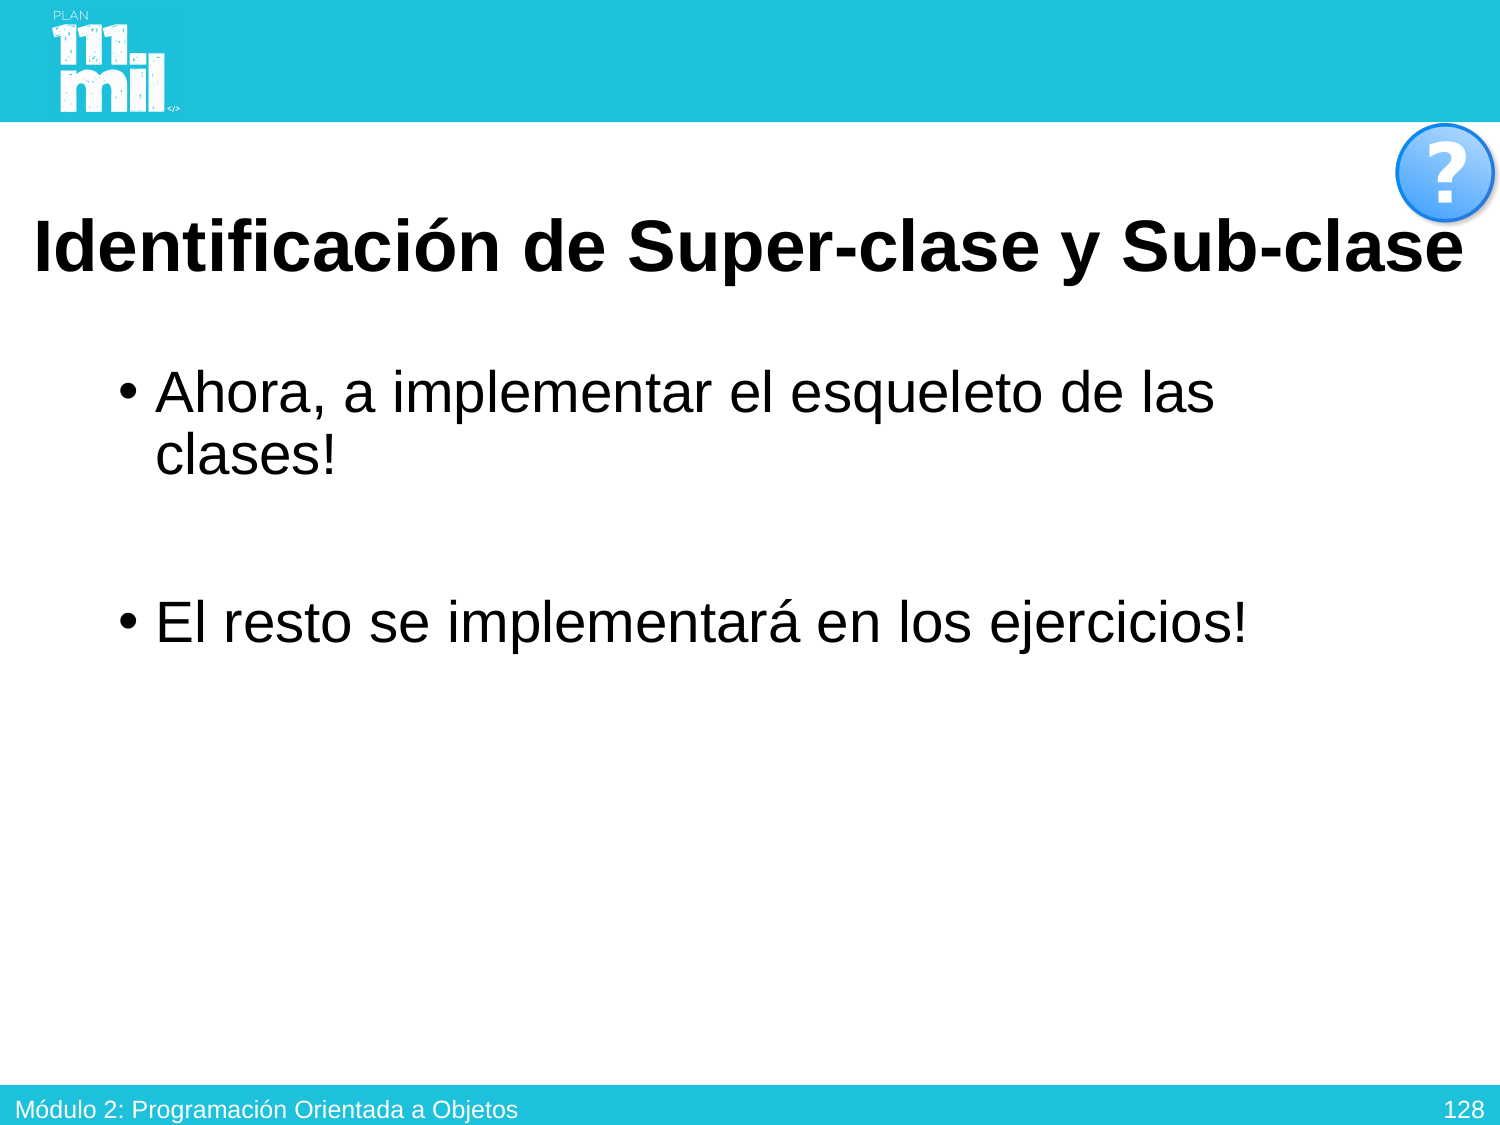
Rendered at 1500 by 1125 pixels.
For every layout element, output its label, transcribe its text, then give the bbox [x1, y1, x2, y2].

footer Módulo 2: Programación Orientada a Objetos [0, 1078, 560, 1125]
list Ahora, a implementar el esqueleto de las clases! El resto se implementará en los ejercicios! [103, 354, 1397, 1069]
title Identificación de Super-clase y Sub-clase [0, 147, 1500, 348]
slide_number 127 [1162, 1078, 1500, 1125]
picture [1391, 117, 1500, 229]
